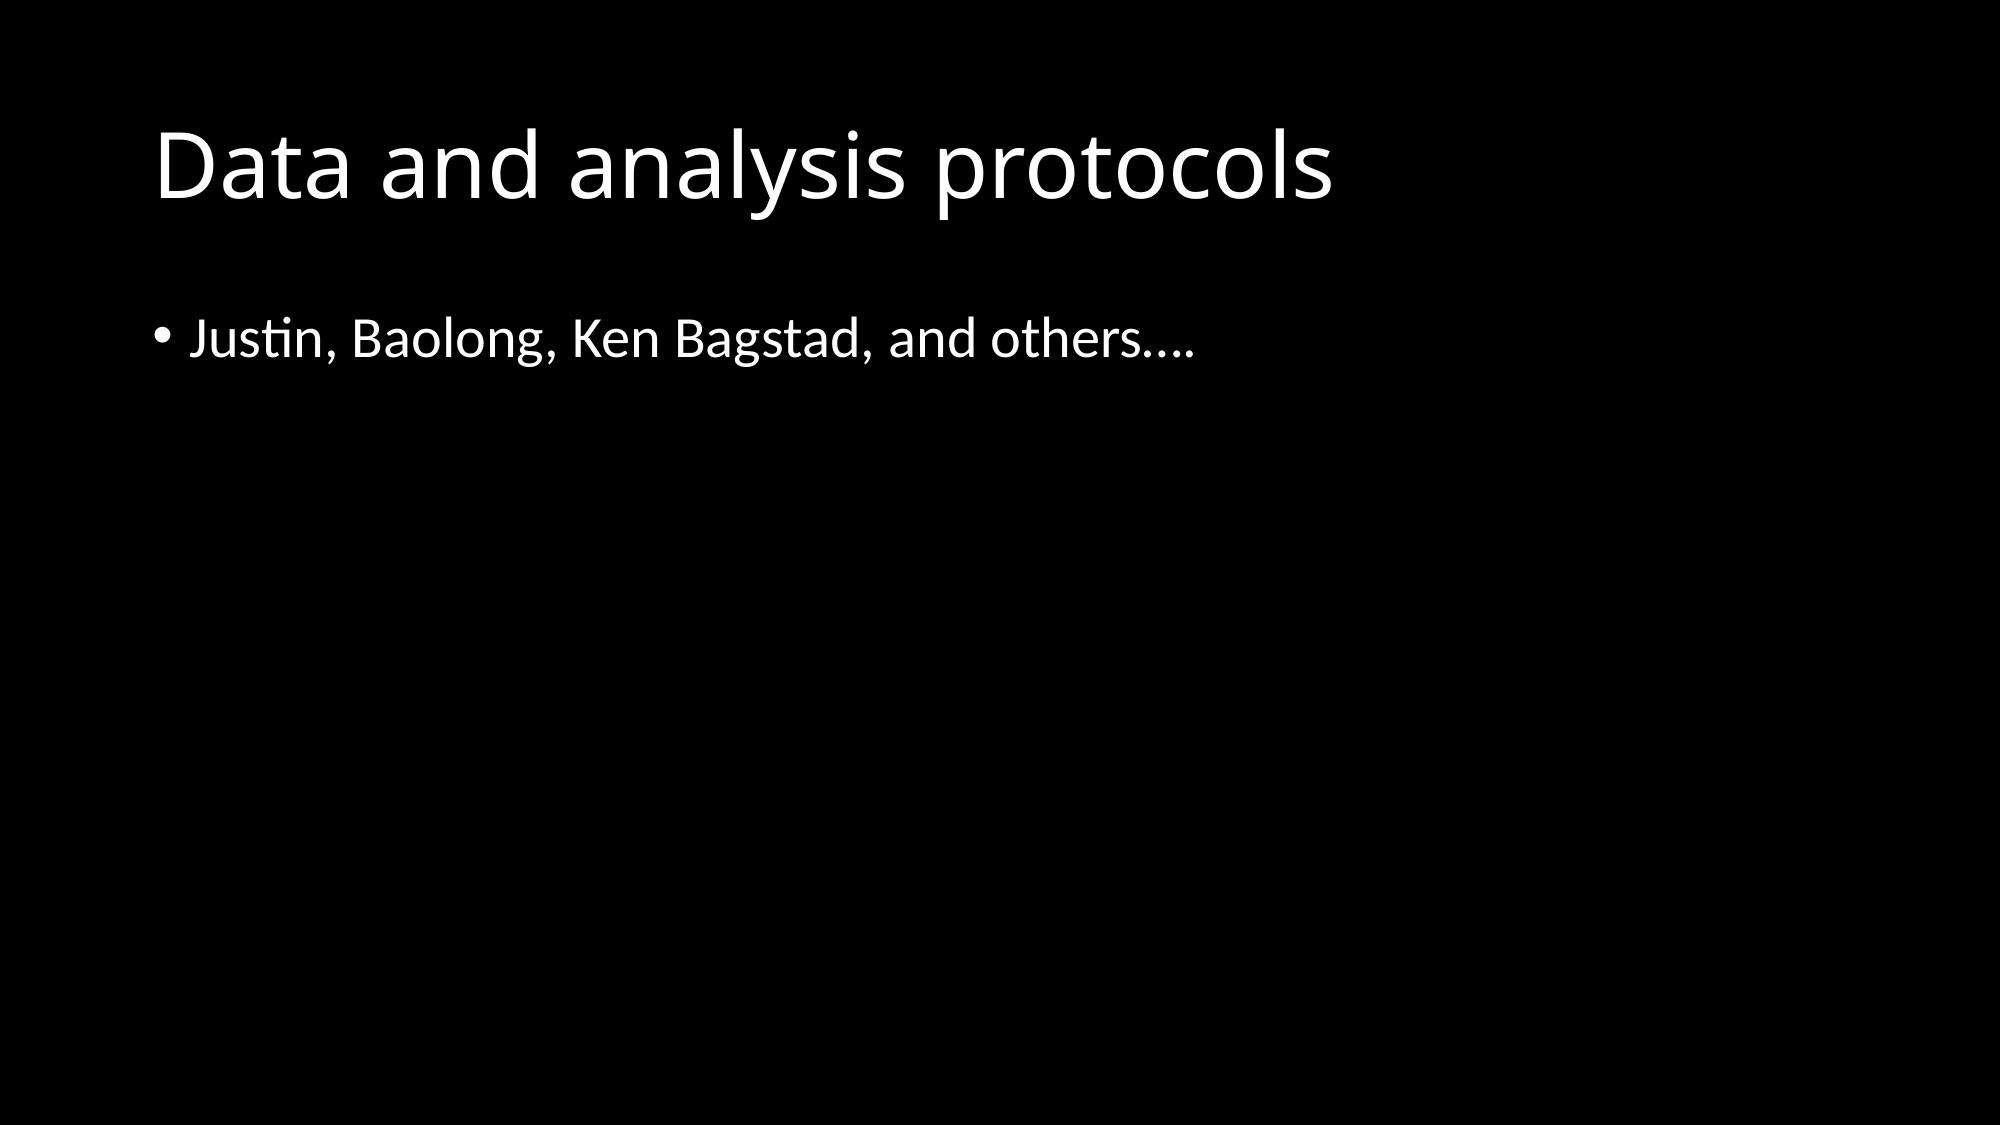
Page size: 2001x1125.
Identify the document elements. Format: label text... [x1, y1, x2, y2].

list Justin, Baolong, Ken Bagstad, and others…. [137, 299, 1863, 1014]
title Data and analysis protocols [137, 59, 1863, 278]
